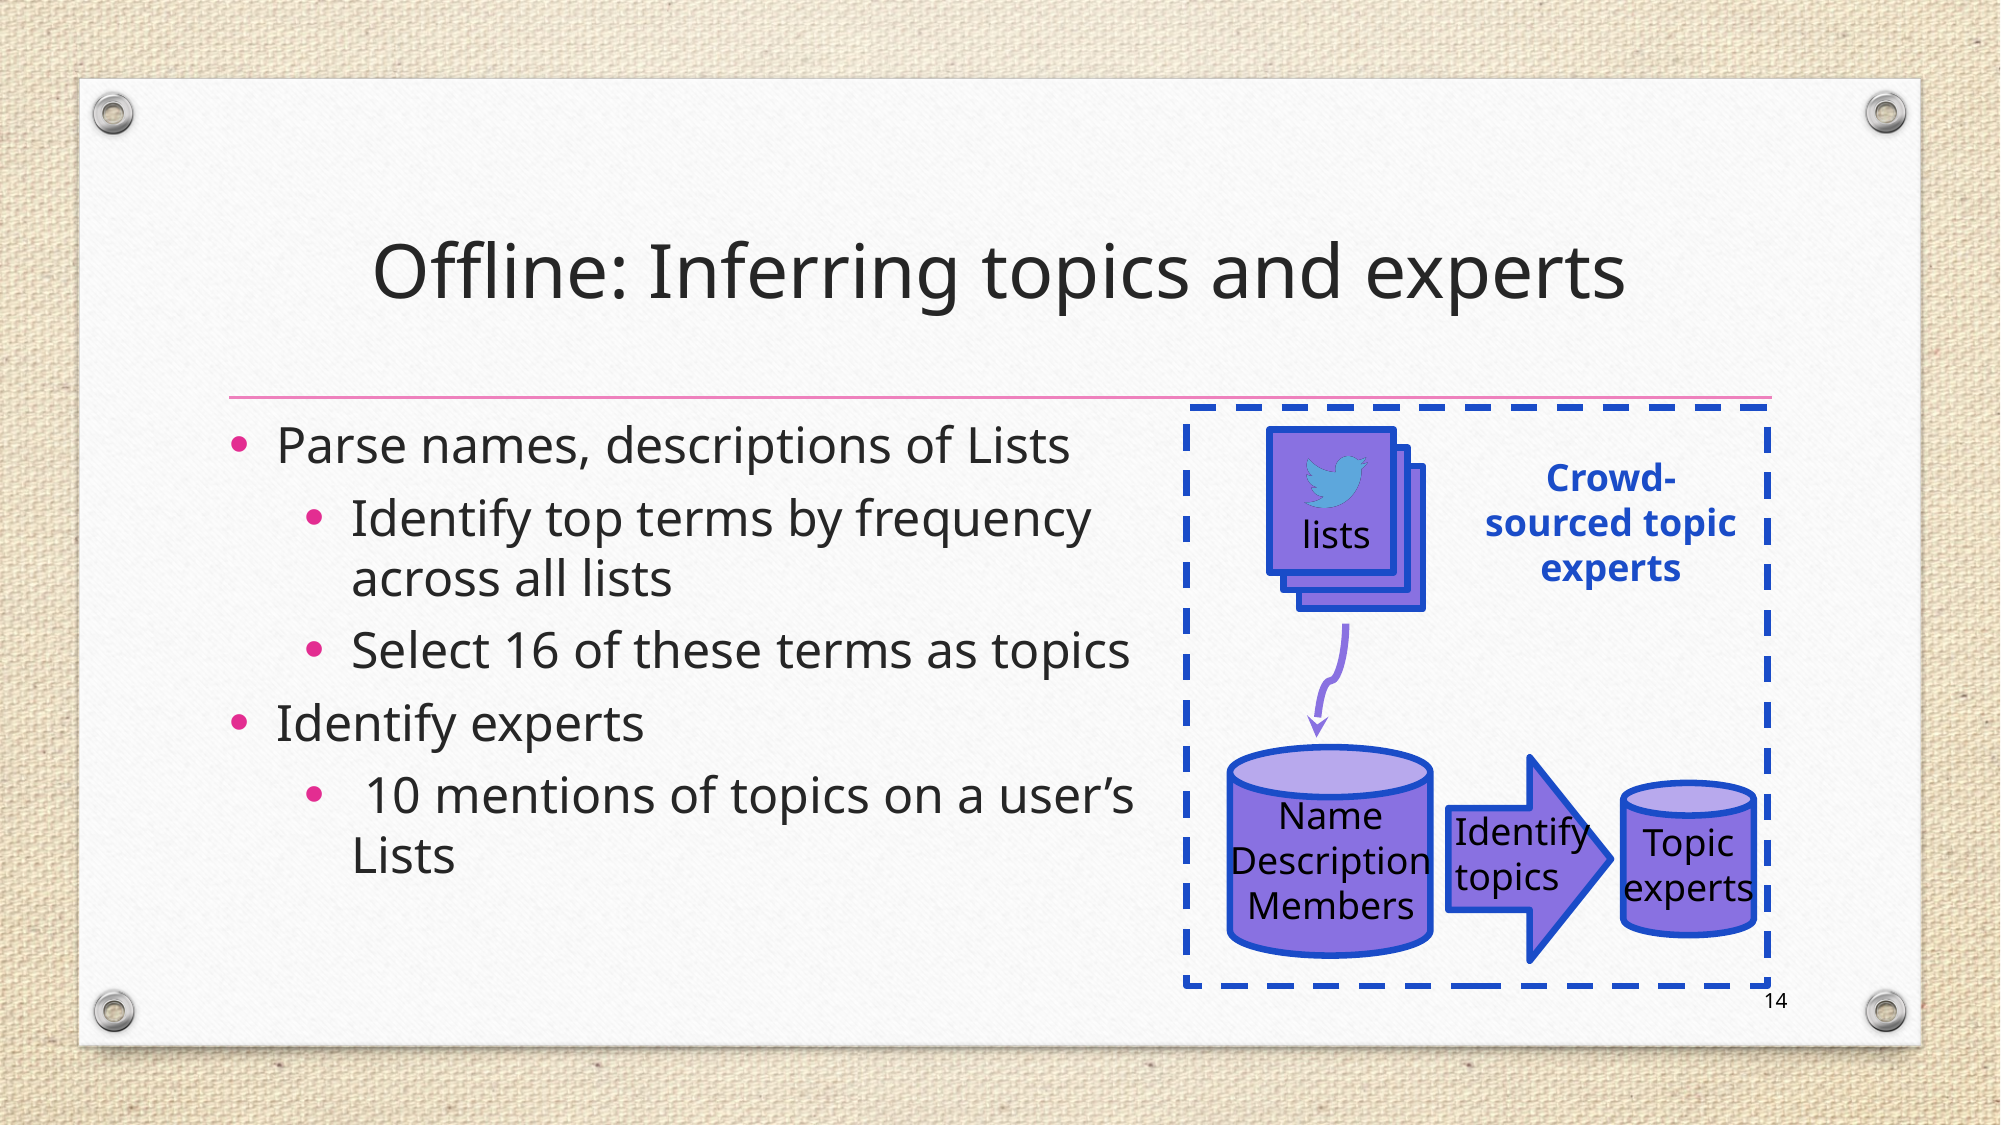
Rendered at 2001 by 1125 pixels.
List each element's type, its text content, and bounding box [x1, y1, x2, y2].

text_box lists [1283, 510, 1390, 556]
text_box [1310, 623, 1346, 738]
text_box Topic experts [1768, 819, 1772, 910]
slide_number 14 [1697, 982, 1788, 1022]
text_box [1622, 782, 1755, 936]
text_box Crowd-sourced topic experts [1472, 454, 1750, 590]
text_box [1186, 407, 1768, 987]
picture [0, 0, 2001, 1125]
title Offline: Inferring topics and experts [211, 115, 1788, 421]
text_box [1229, 746, 1431, 956]
list Parse names, descriptions of Lists Identify top terms by frequency across all lists Select 16 of these terms as topics Identify experts 10 mentions of topics on a user’s Lists [229, 413, 1140, 1021]
